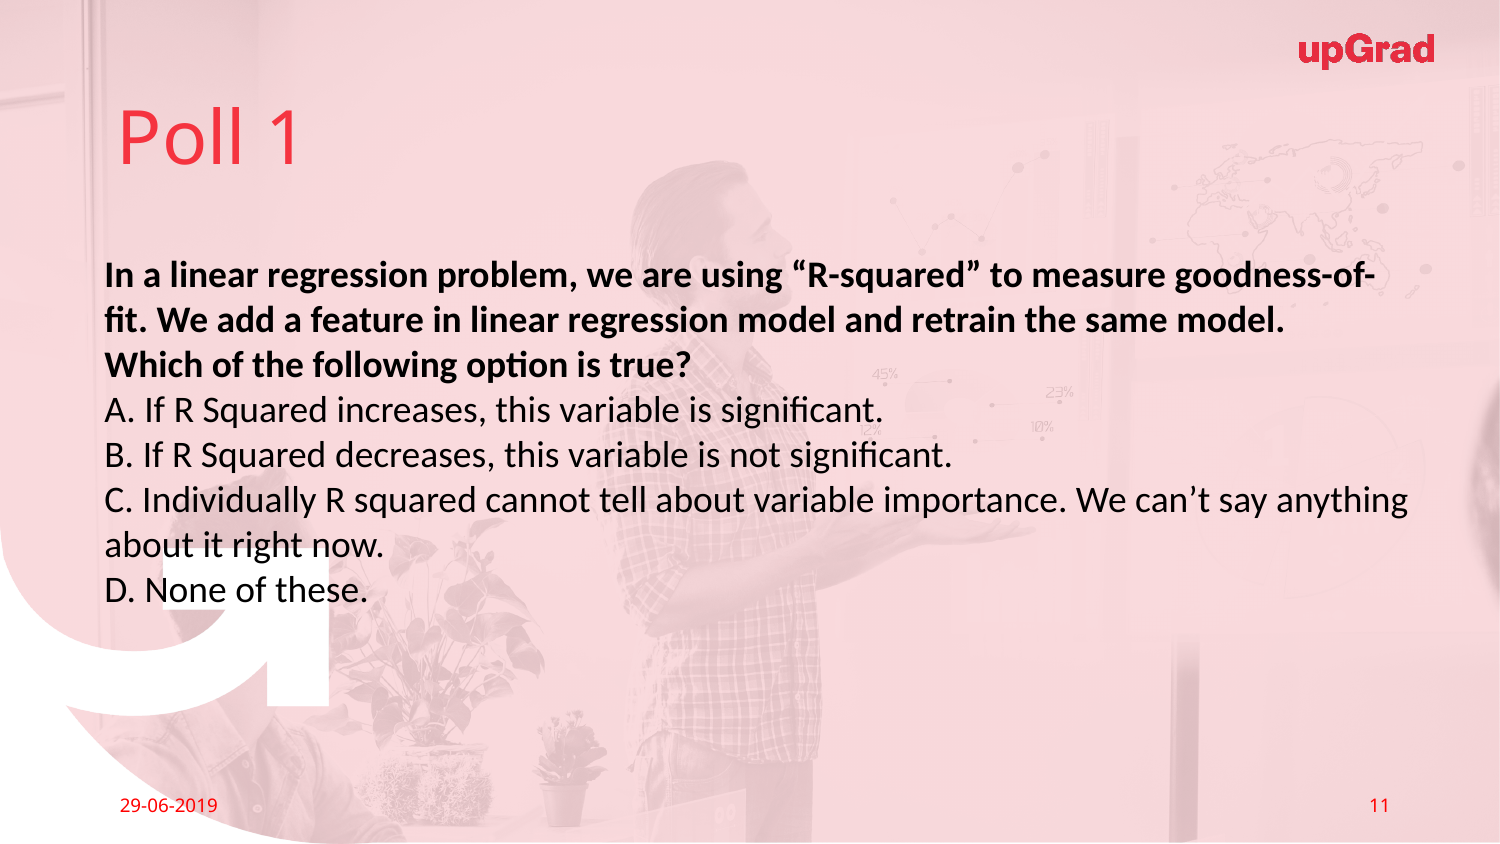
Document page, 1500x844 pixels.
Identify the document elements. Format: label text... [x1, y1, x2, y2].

text_box [0, 0, 1500, 844]
text_box 11 [1068, 782, 1406, 828]
text_box In a linear regression problem, we are using “R-squared” to measure goodness-of-fit. We add a feature in linear regression model and retrain the same model. Which of the following option is true? A. If R Squared increases, this variable is significant. B. If R Squared decreases, this variable is not significant. C. Individually R squared cannot tell about variable importance. We can’t say anything about it right now. D. None of these. [89, 242, 1434, 662]
picture [1299, 33, 1434, 70]
text_box Poll 1 [105, 102, 1007, 179]
text_box 29-06-2019 [104, 782, 443, 827]
